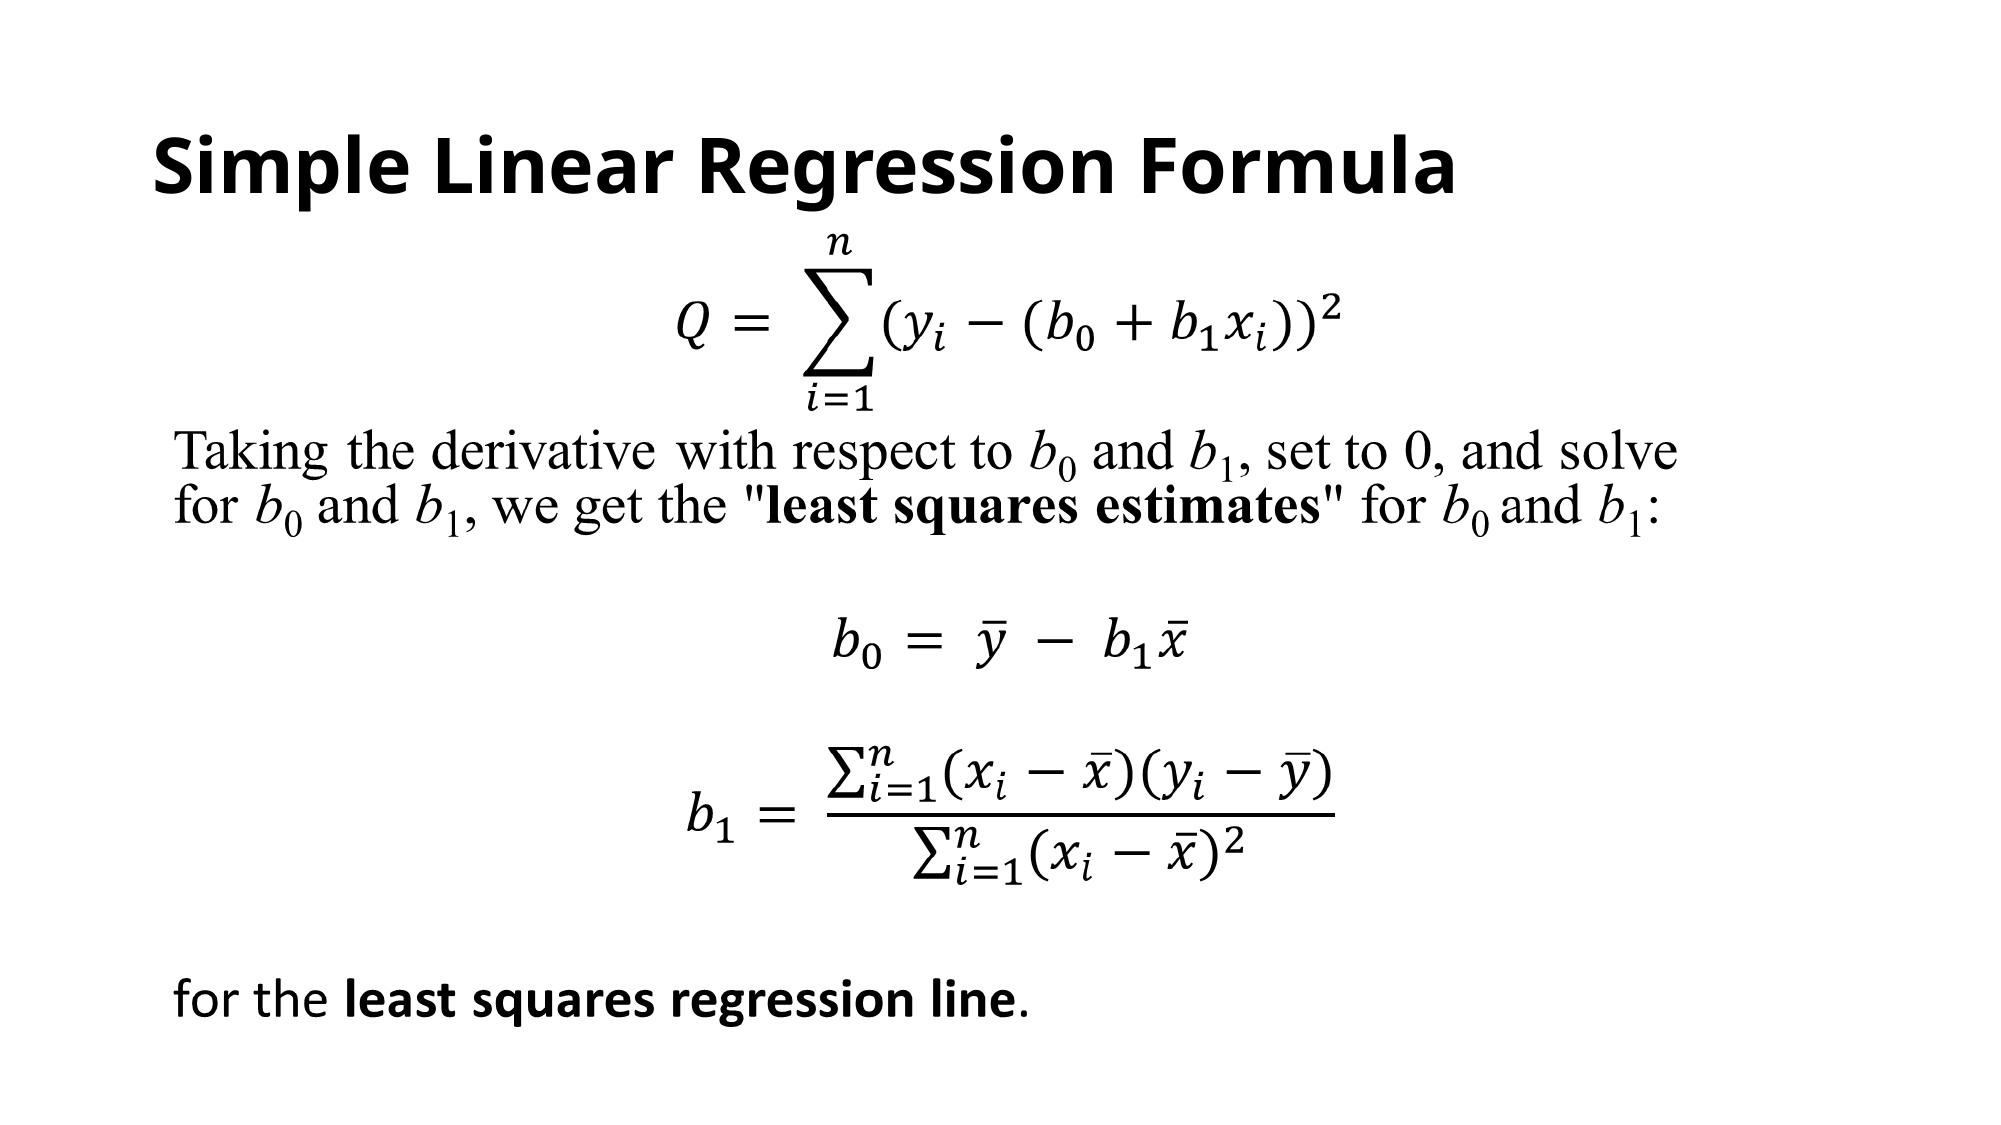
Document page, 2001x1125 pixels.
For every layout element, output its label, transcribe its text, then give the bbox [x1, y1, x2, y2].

title Simple Linear Regression Formula [137, 59, 1863, 233]
list [137, 233, 1863, 1066]
